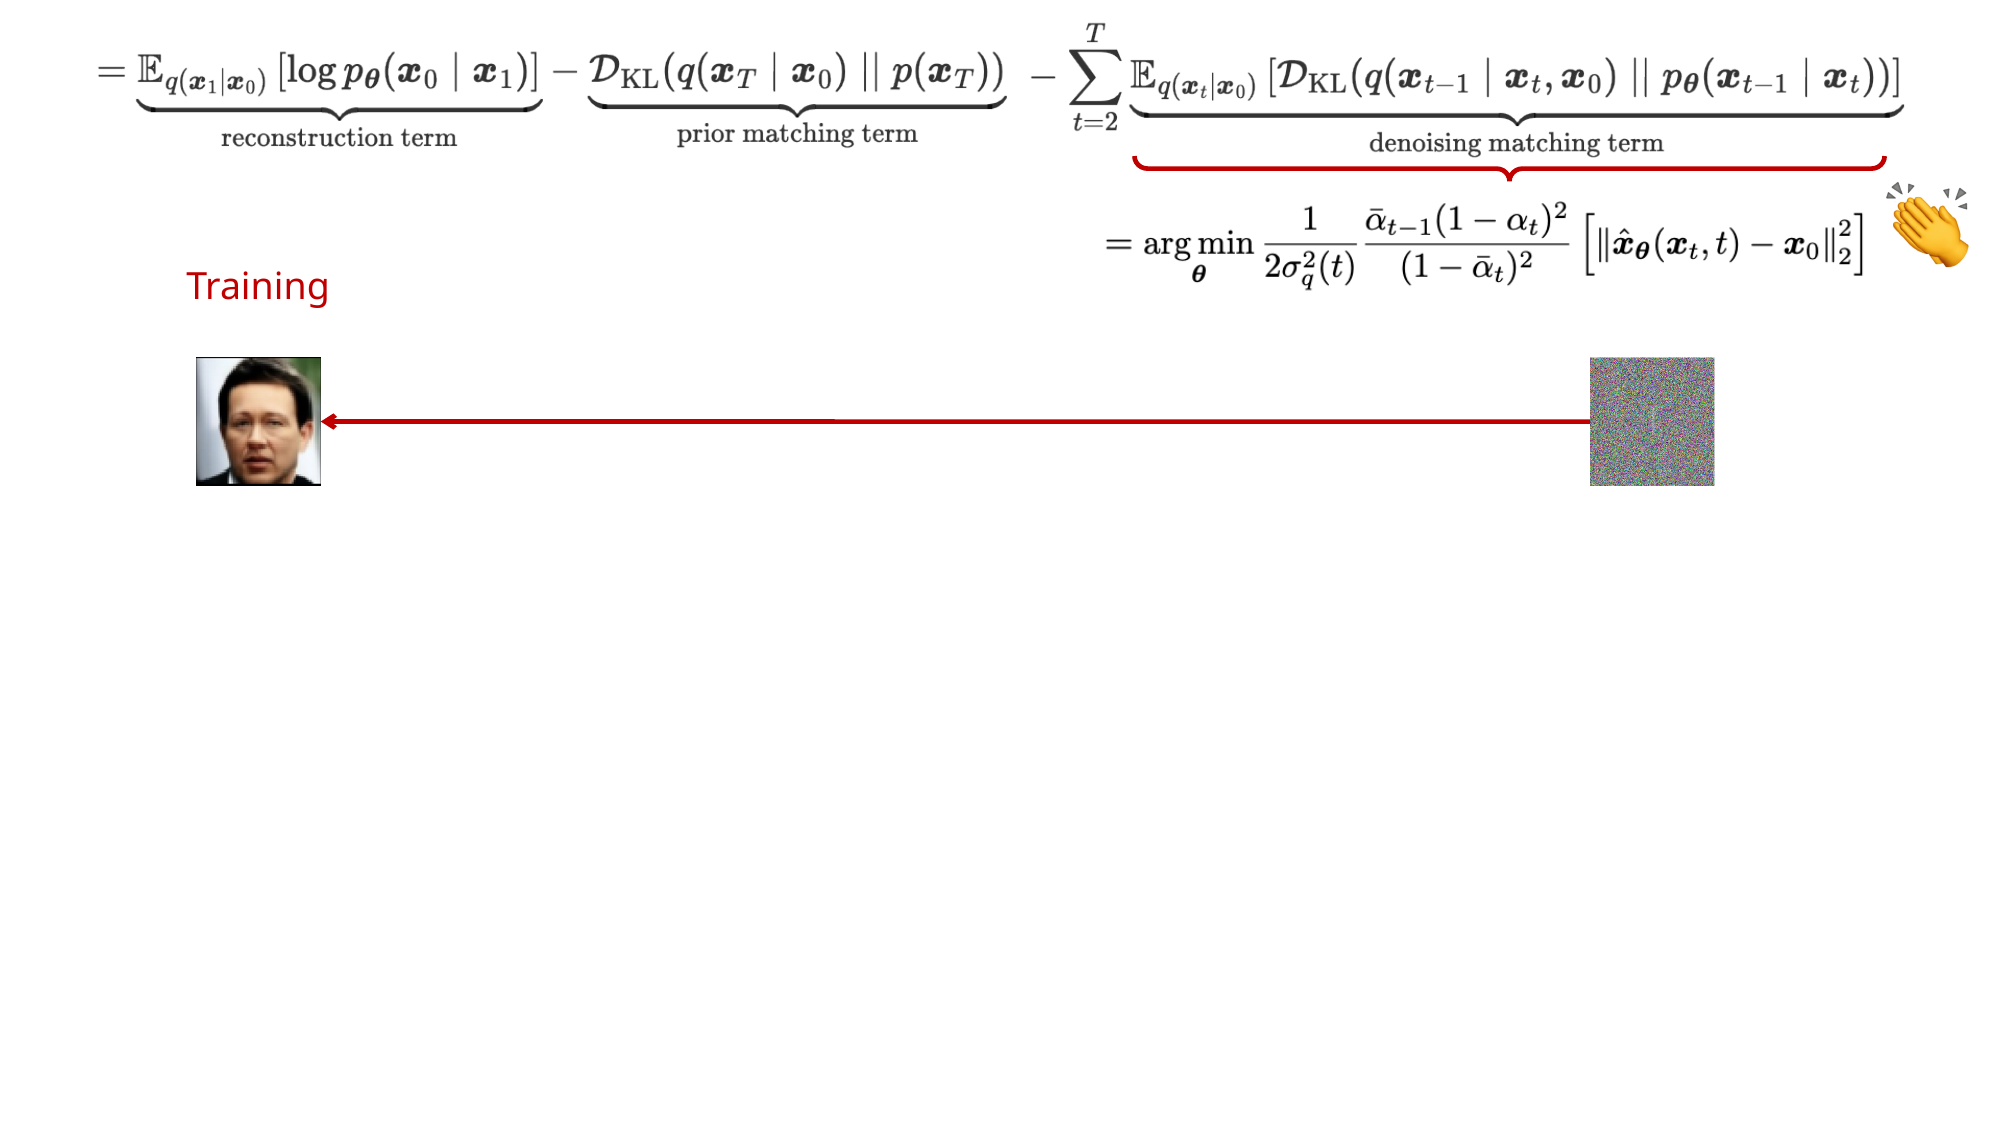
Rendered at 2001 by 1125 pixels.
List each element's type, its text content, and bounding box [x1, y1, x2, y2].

picture [195, 357, 322, 486]
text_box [80, 12, 1920, 162]
picture [1588, 358, 1717, 486]
text_box [1134, 162, 1885, 182]
text_box Training [171, 254, 346, 315]
picture [1090, 180, 1972, 303]
